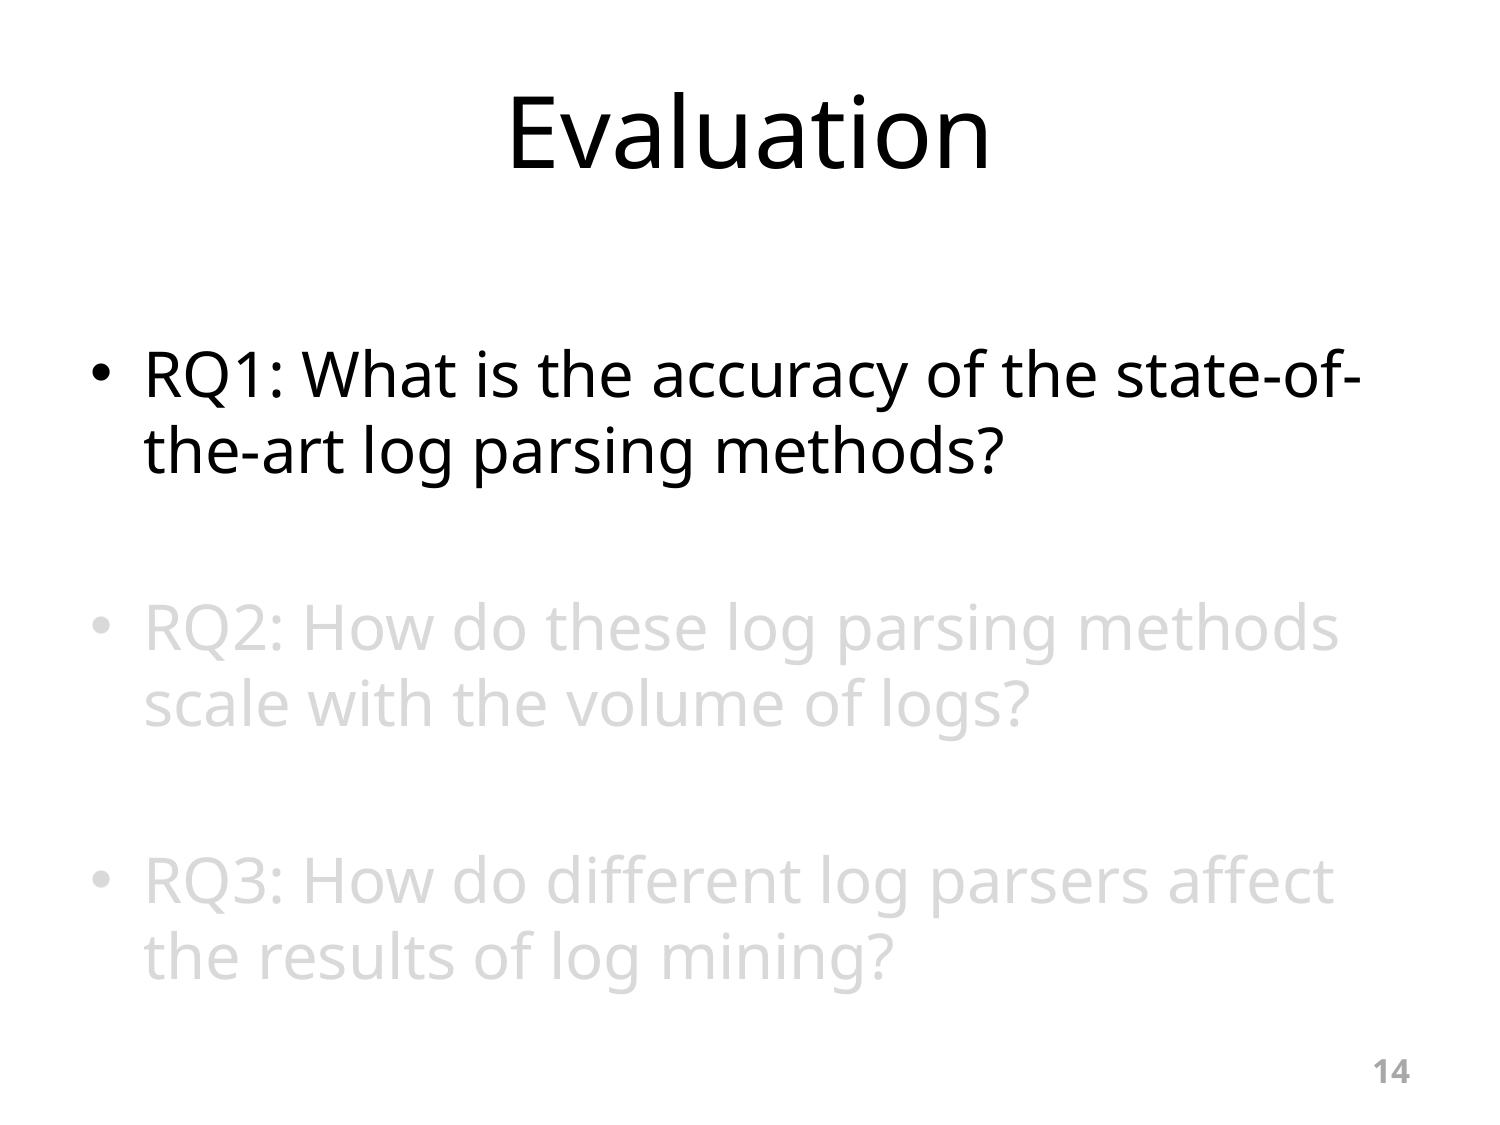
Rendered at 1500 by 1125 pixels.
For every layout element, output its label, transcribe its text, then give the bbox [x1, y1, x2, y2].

slide_number 14 [1074, 1042, 1425, 1103]
title Evaluation [75, 45, 1425, 213]
list RQ1: What is the accuracy of the state-of-the-art log parsing methods? RQ2: How do these log parsing methods scale with the volume of logs? RQ3: How do different log parsers affect the results of log mining? [75, 237, 1450, 1005]
